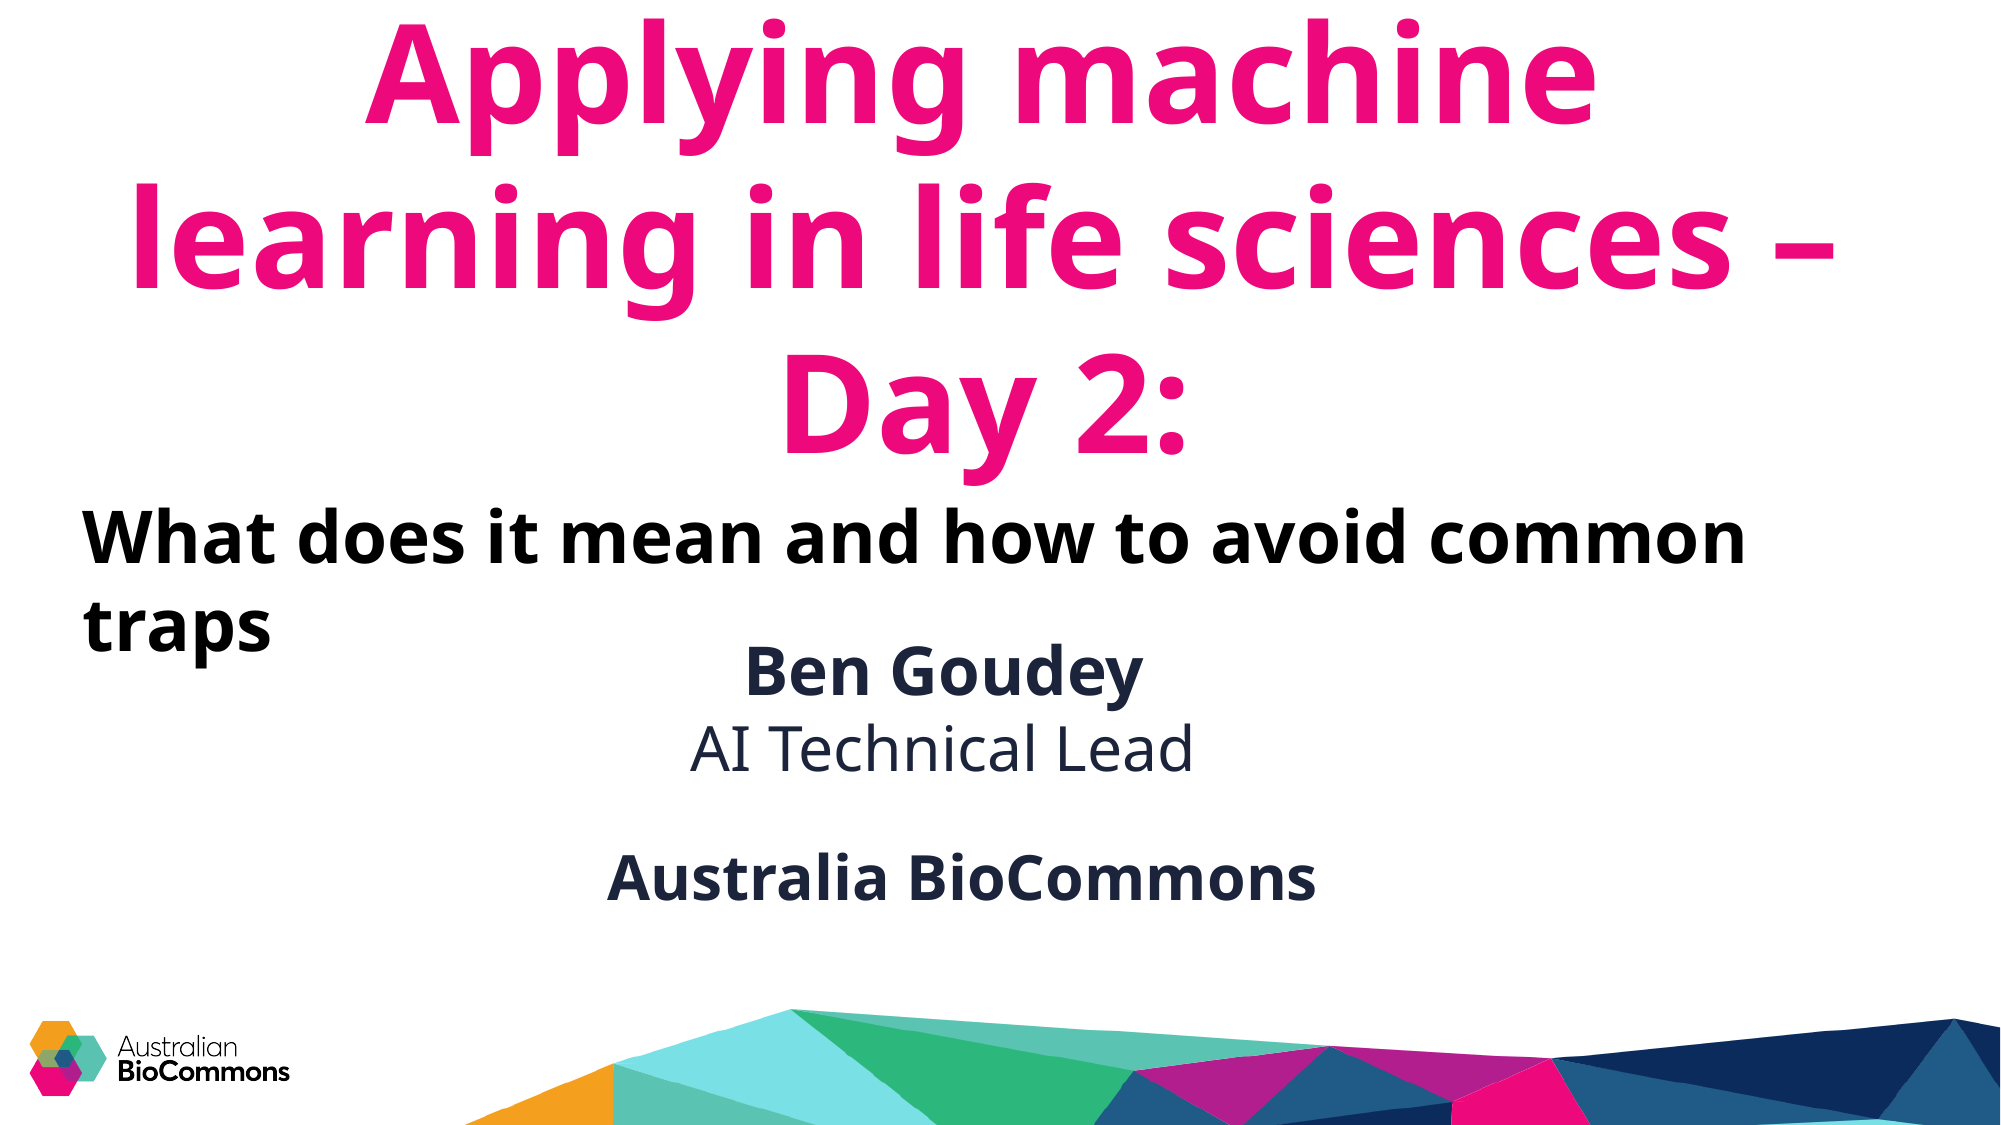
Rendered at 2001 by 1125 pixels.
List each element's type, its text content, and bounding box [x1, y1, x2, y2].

picture [11, 1014, 308, 1103]
text_box Australia BioCommons [453, 833, 1473, 918]
picture [428, 992, 2001, 1125]
title Applying machine learning in life sciences – Day 2: [58, 0, 1909, 501]
text_box Ben Goudey AI Technical Lead [503, 623, 1384, 788]
subtitle What does it mean and how to avoid common traps [68, 475, 1932, 650]
